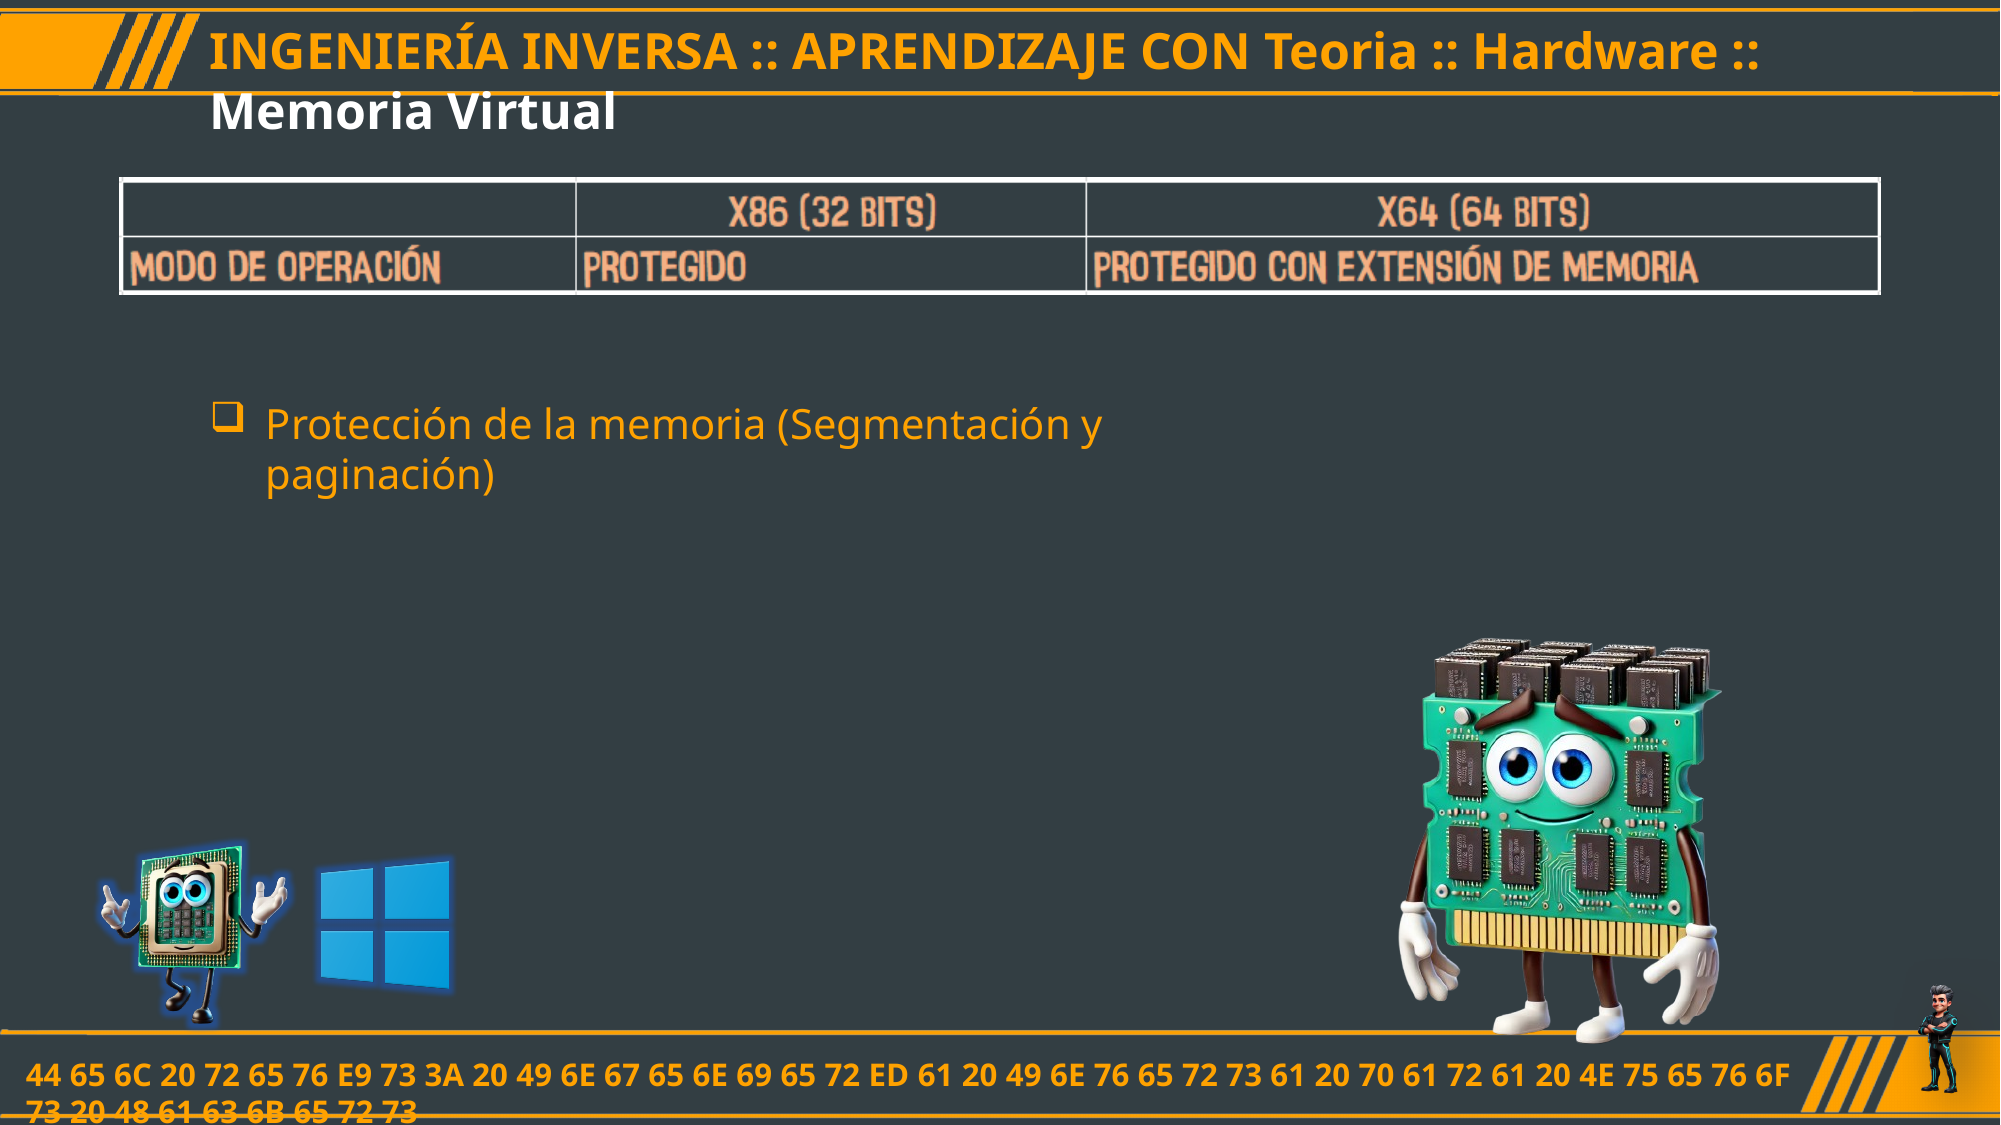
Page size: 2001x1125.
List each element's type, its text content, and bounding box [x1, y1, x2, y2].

picture [119, 177, 1881, 295]
picture [0, 5, 2000, 96]
picture [0, 594, 2000, 1120]
text_box Protección de la memoria (Segmentación y paginación) [194, 390, 1239, 505]
text_box 44 65 6C 20 72 65 76 E9 73 3A 20 49 6E 67 65 6E 69 65 72 ED 61 20 49 6E 76 65 72 73 61 20 70 61 72 61 20 4E 75 65 76 6F 73 20 48 61 63 6B 65 72 73 [11, 1120, 1826, 1125]
text_box INGENIERÍA INVERSA :: APRENDIZAJE CON Teoria :: Hardware :: Memoria Virtual [194, 96, 2000, 148]
